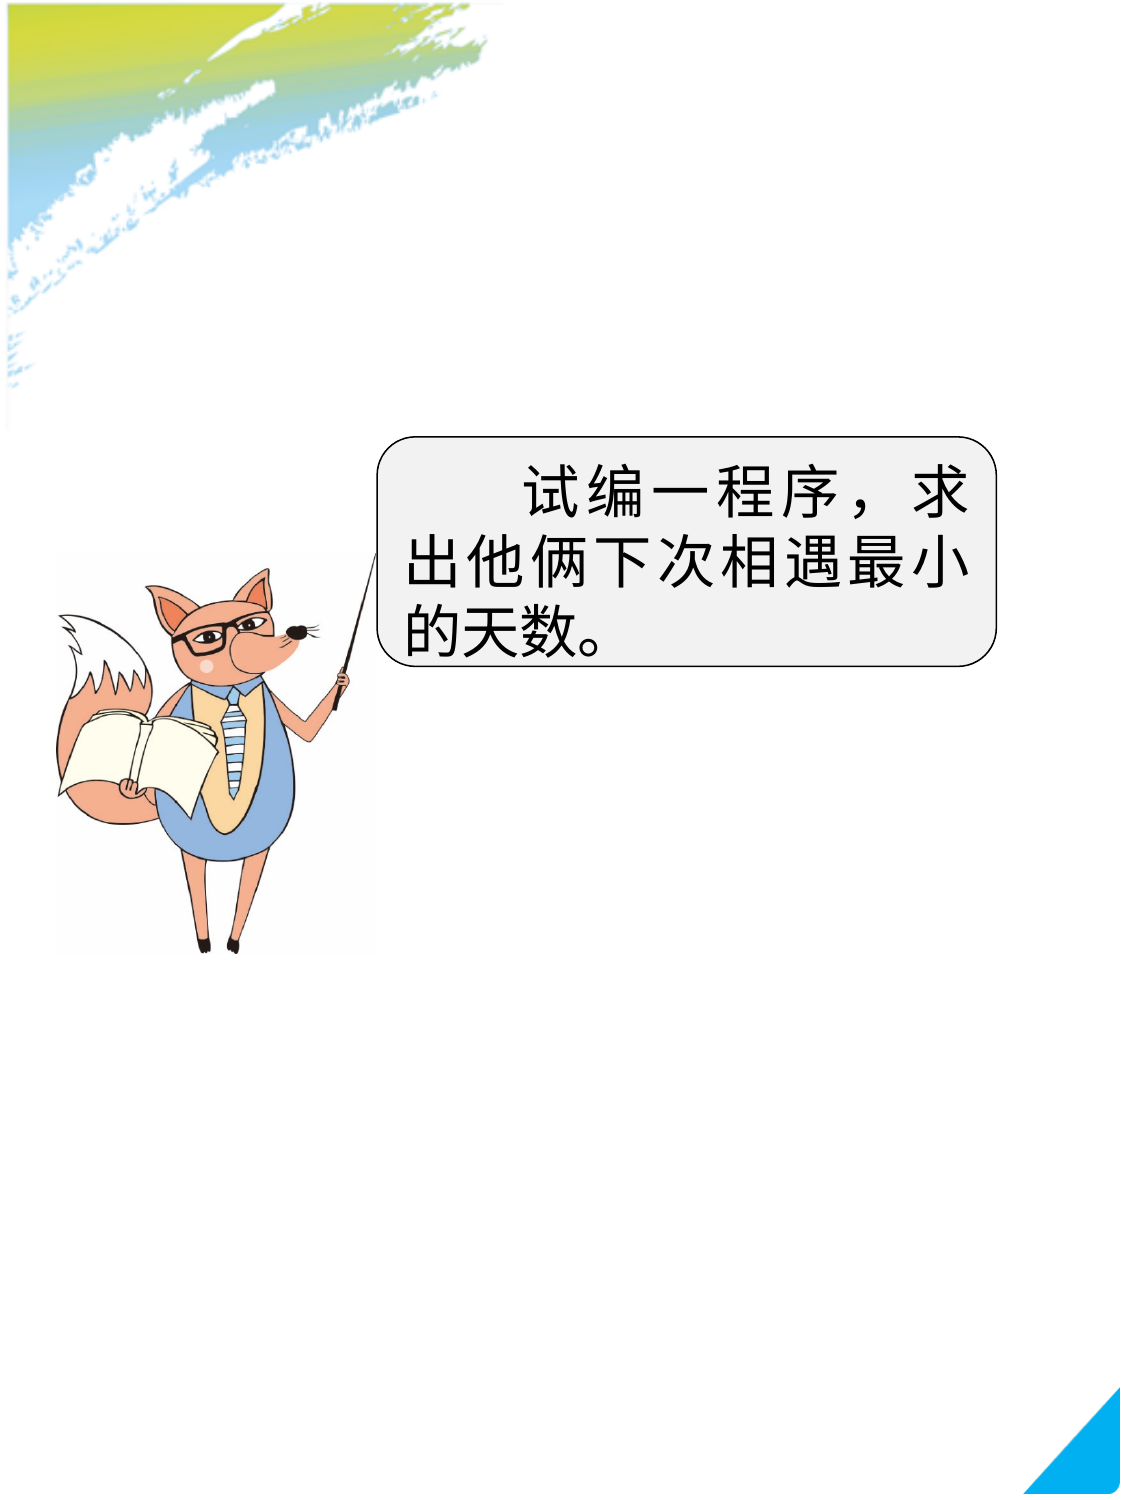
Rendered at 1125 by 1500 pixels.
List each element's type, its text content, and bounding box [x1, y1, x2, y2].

picture [56, 553, 376, 954]
picture [1023, 1387, 1118, 1492]
picture [1114, 1487, 1120, 1494]
text_box 试编一程序，求出他俩下次相遇最小的天数。 [377, 436, 997, 667]
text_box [0, 0, 521, 440]
